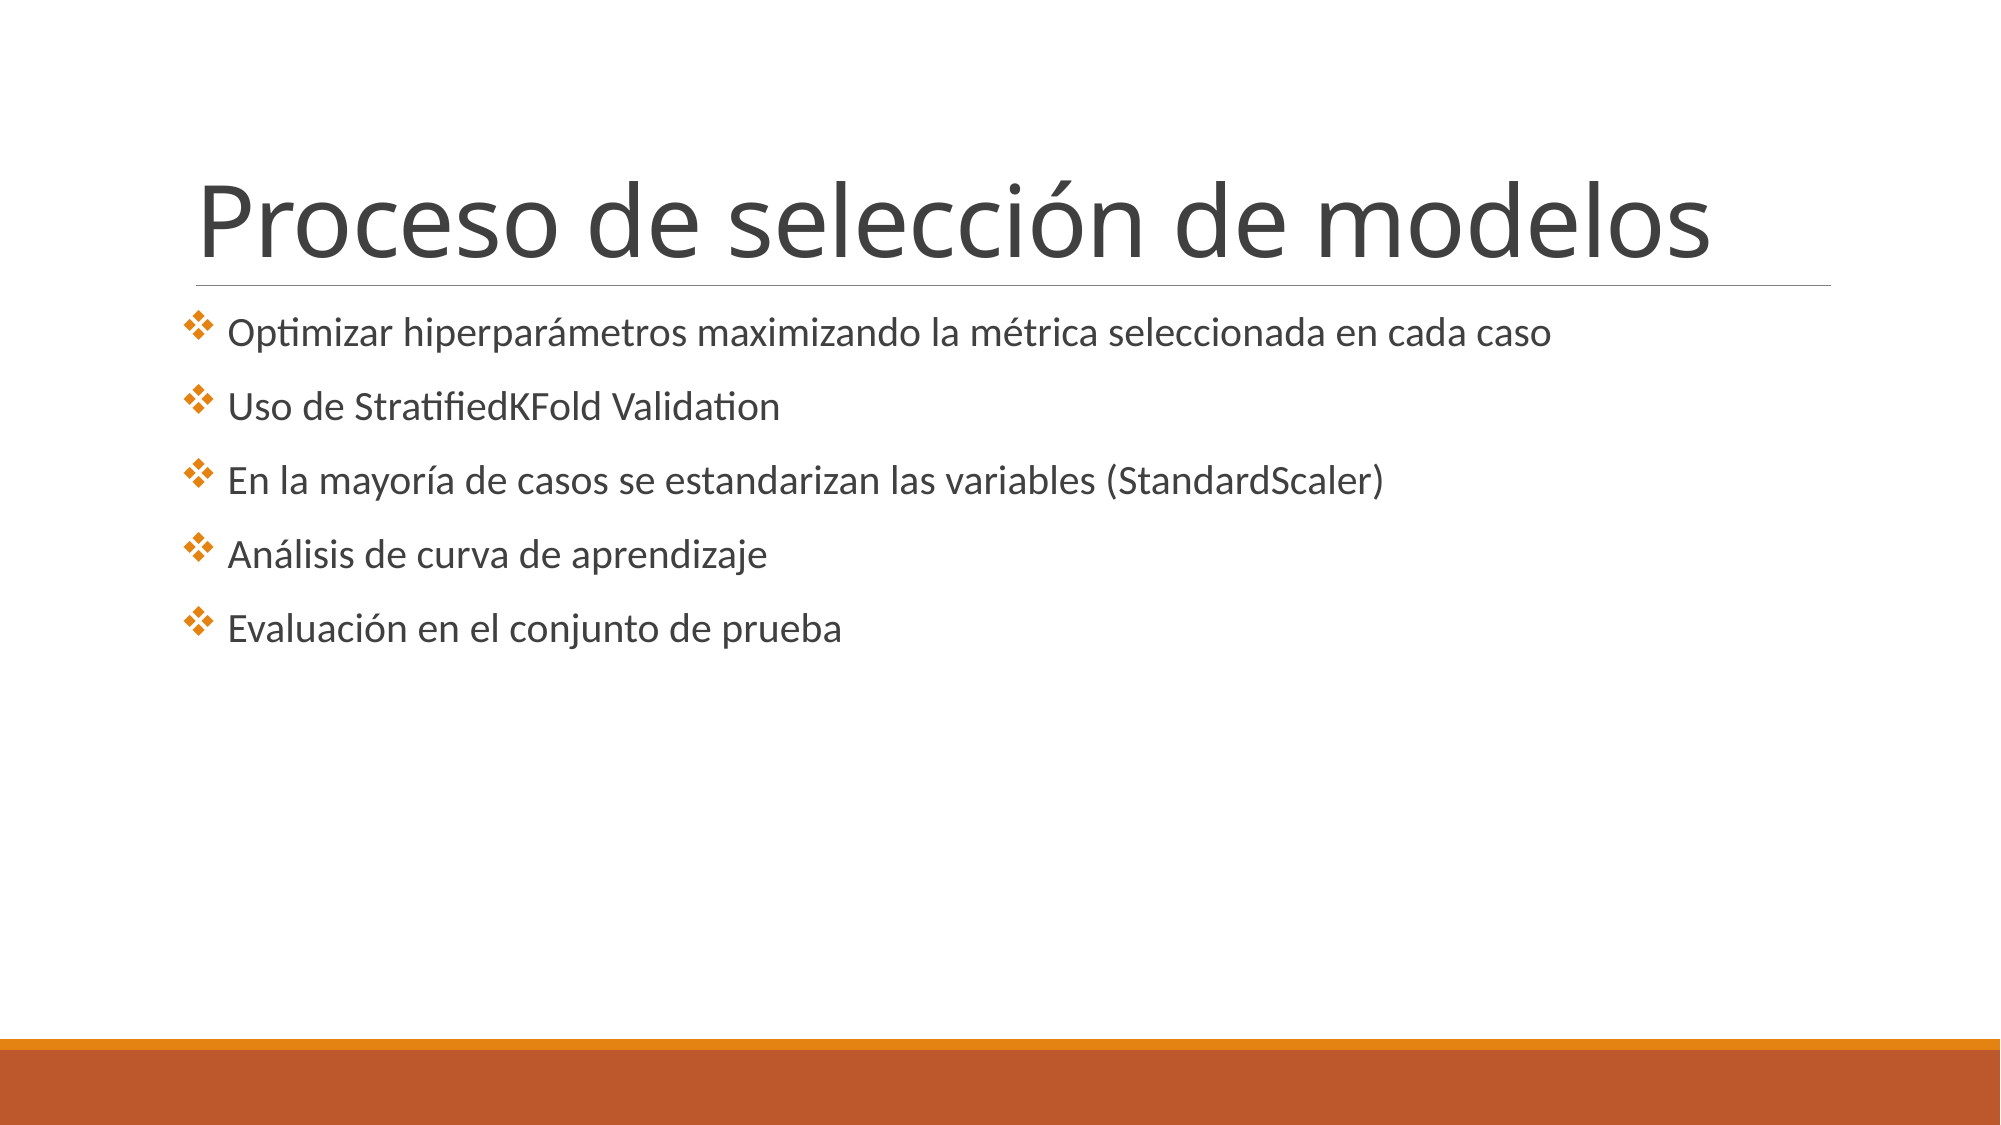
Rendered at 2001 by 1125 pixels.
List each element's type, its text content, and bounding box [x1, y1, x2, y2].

title Proceso de selección de modelos [180, 47, 1830, 285]
list Optimizar hiperparámetros maximizando la métrica seleccionada en cada caso Uso de StratifiedKFold Validation En la mayoría de casos se estandarizan las variables (StandardScaler) Análisis de curva de aprendizaje Evaluación en el conjunto de prueba [180, 302, 1830, 963]
